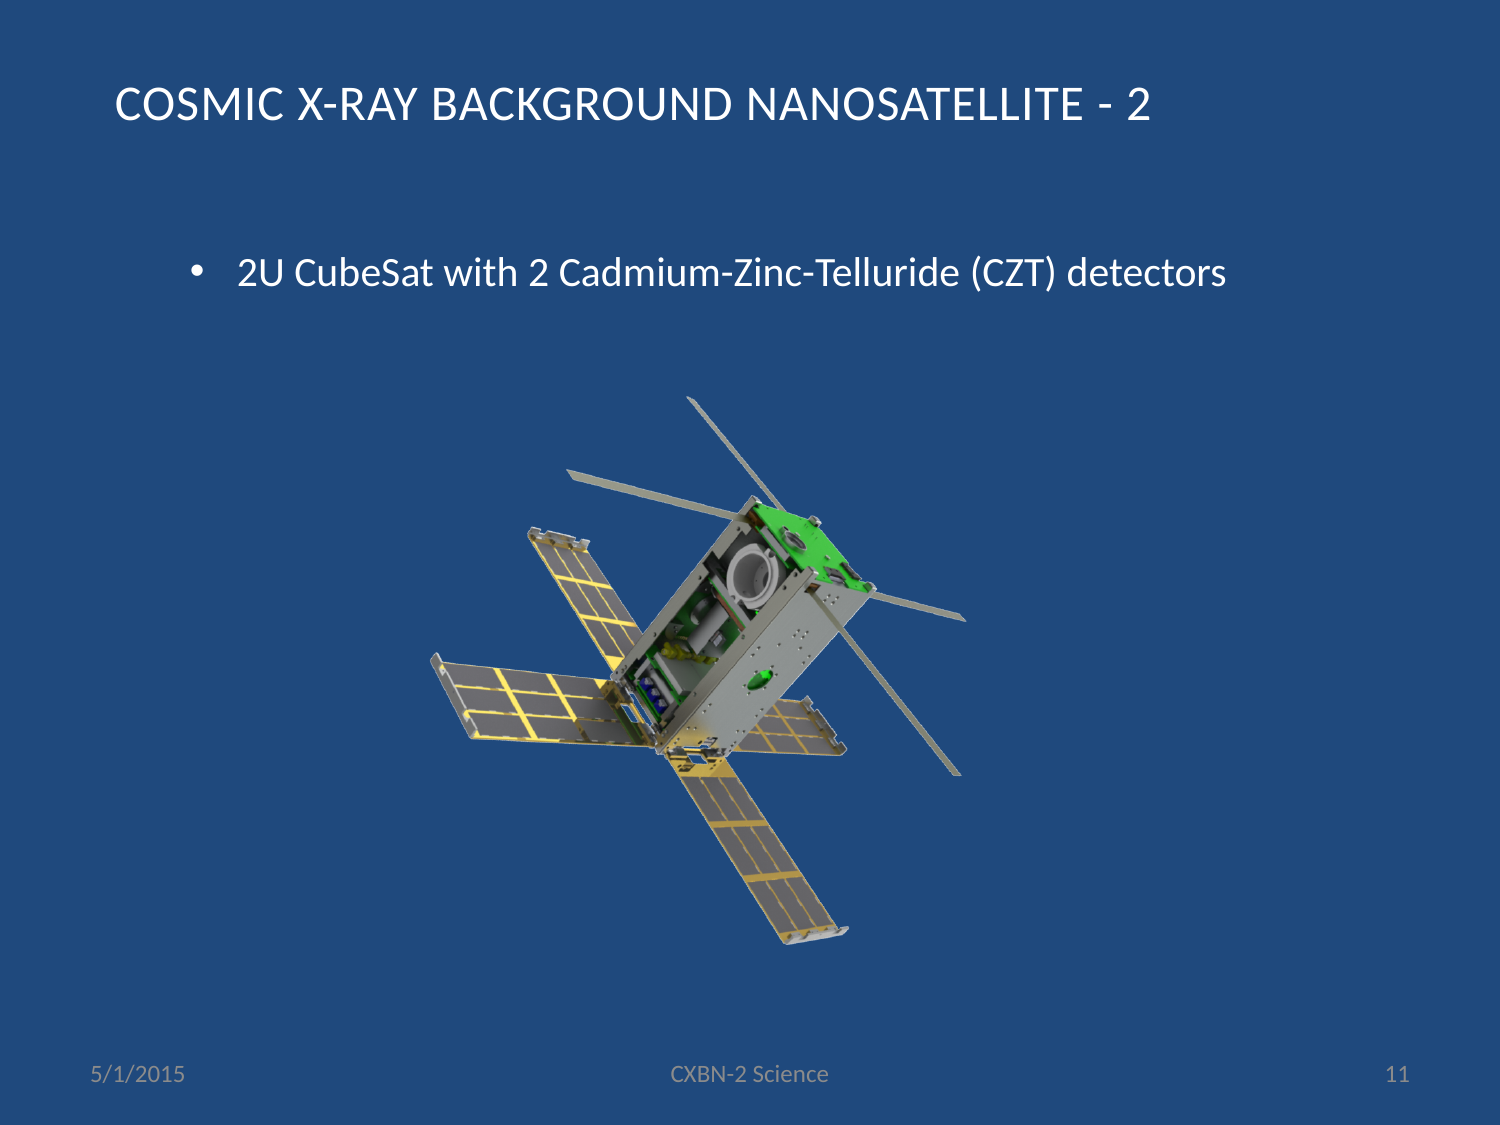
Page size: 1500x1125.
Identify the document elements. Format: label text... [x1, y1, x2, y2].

picture [377, 341, 1068, 1025]
list 2U CubeSat with 2 Cadmium-Zinc-Telluride (CZT) detectors [99, 237, 1400, 913]
text_box Cosmic X-ray Background Nanosatellite - 2 [99, 12, 1400, 138]
slide_number 11 [1074, 1042, 1425, 1103]
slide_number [75, 1042, 425, 1103]
footer CXBN-2 Science [512, 1042, 988, 1103]
